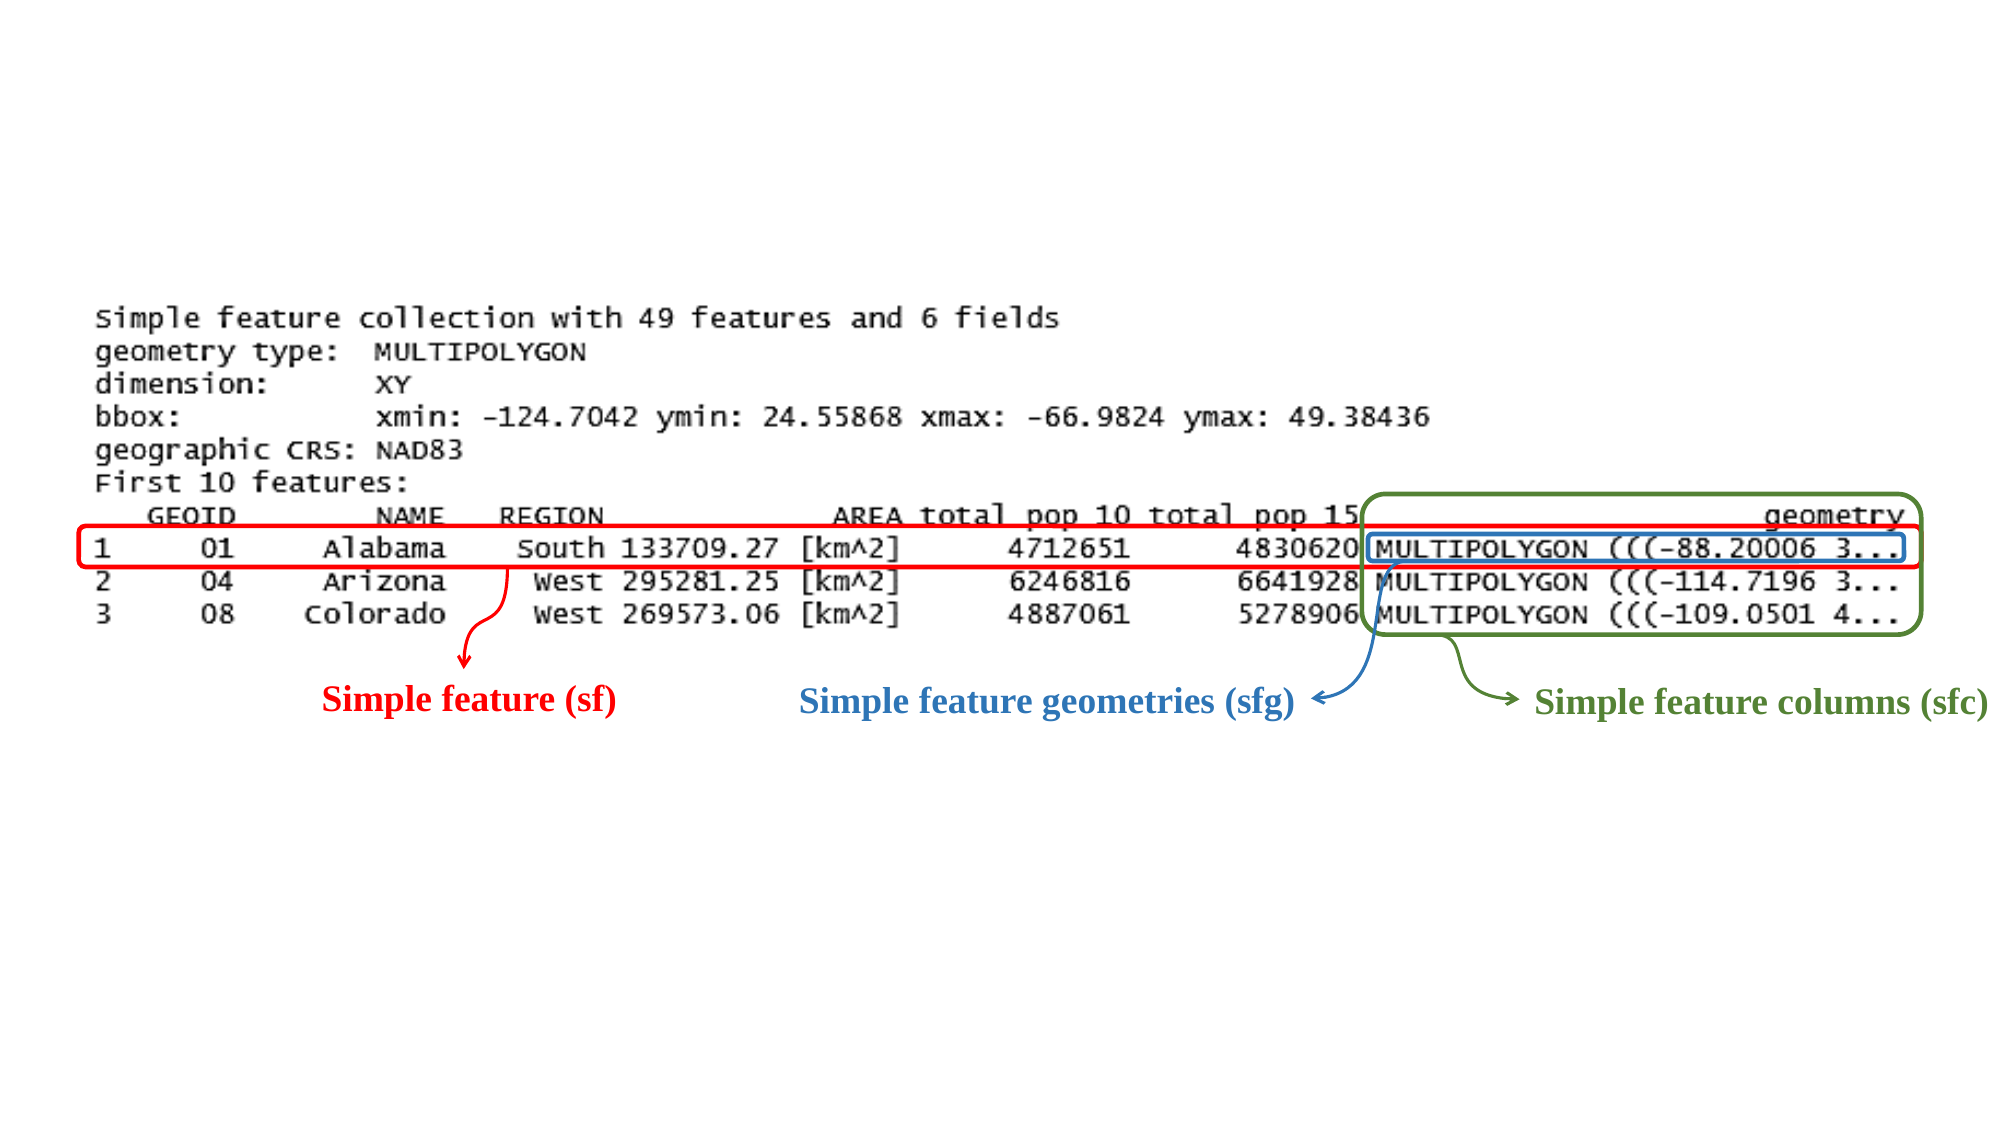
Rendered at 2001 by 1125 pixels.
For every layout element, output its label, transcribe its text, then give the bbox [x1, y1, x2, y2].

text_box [434, 596, 537, 640]
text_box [1435, 634, 1517, 700]
text_box Simple feature columns (sfc) [1519, 669, 2000, 730]
text_box Simple feature (sf) [306, 666, 633, 727]
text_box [1291, 582, 1430, 677]
text_box Simple feature geometries (sfg) [784, 668, 1311, 729]
picture [78, 302, 1922, 635]
